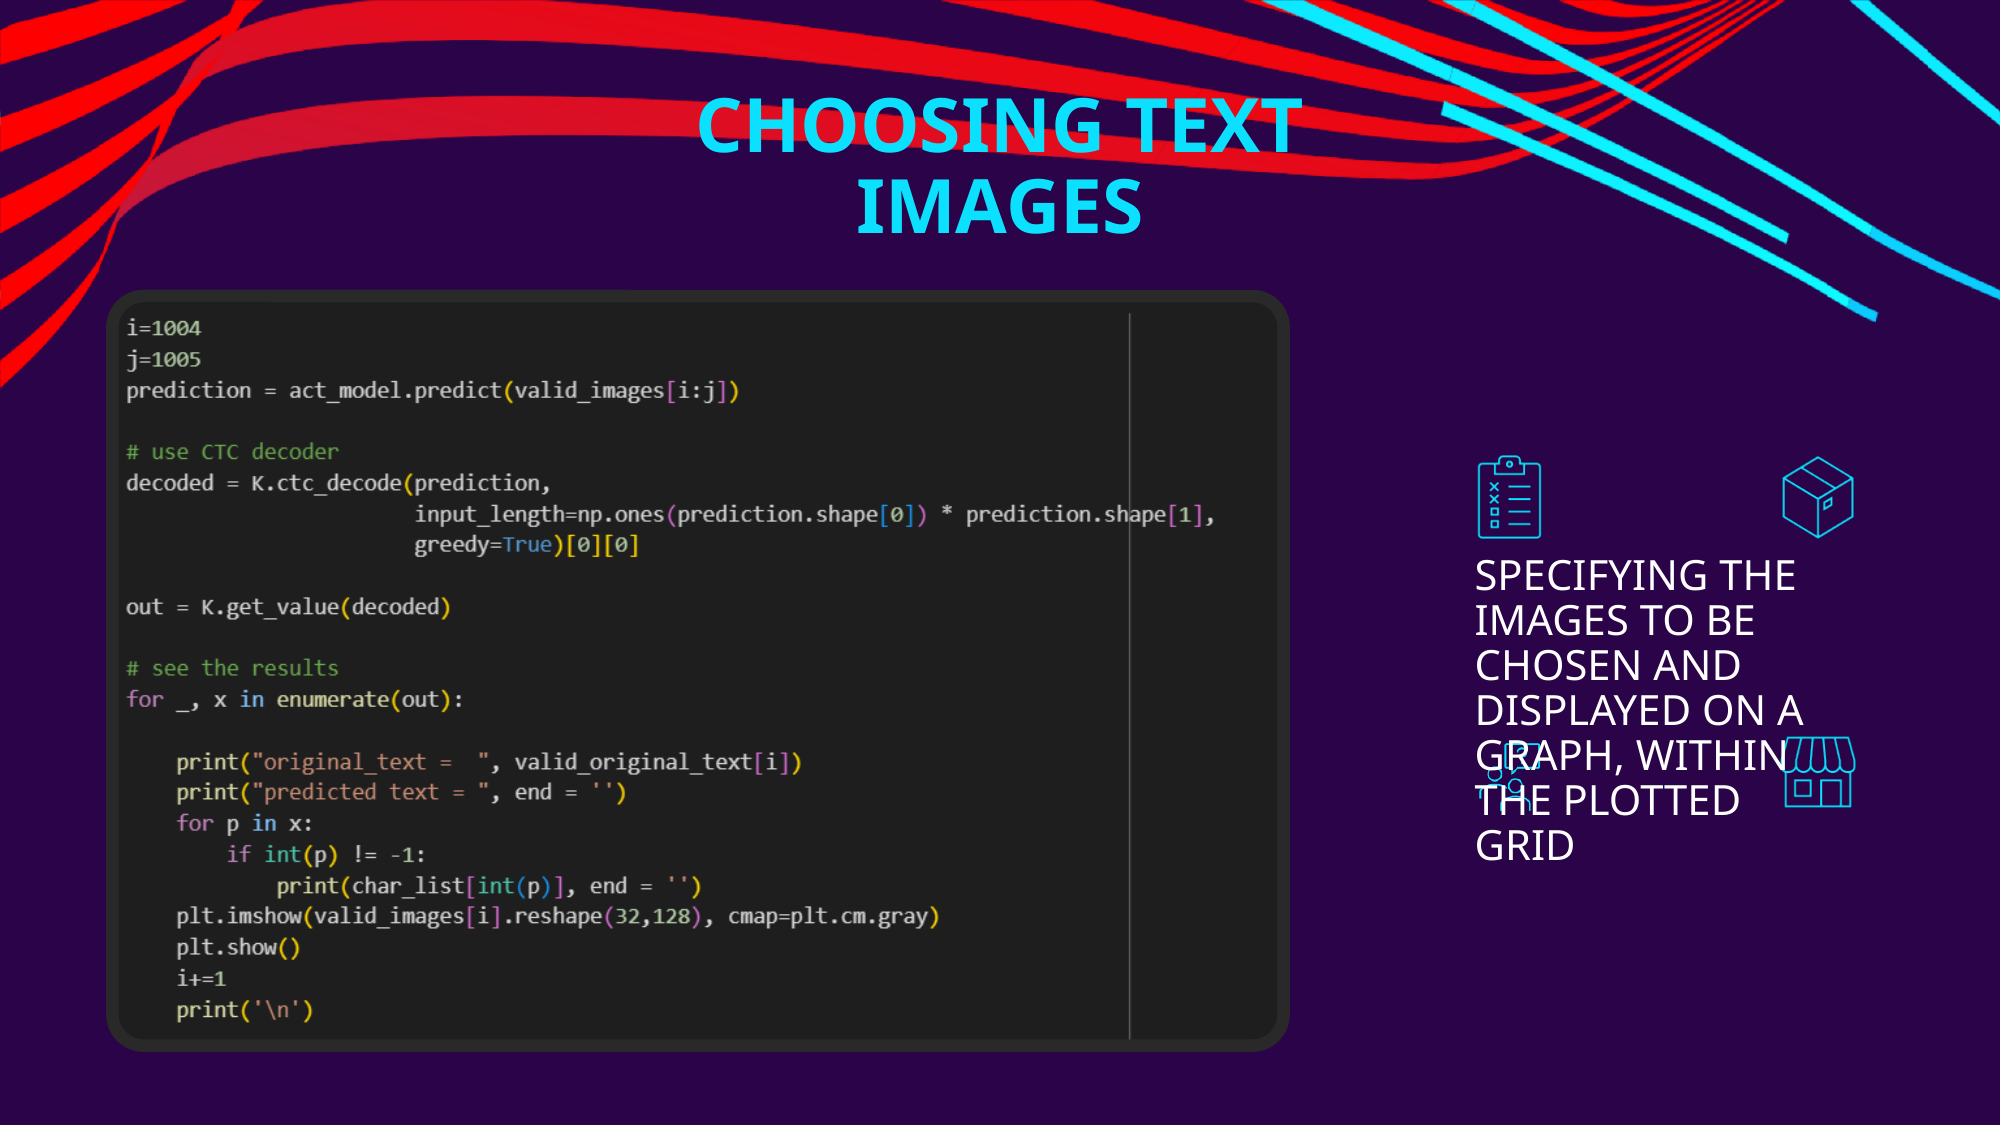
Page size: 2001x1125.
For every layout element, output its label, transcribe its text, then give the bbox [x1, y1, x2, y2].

picture [0, 0, 2000, 1125]
picture [1873, 230, 1885, 237]
list SPECIFYING THE IMAGES TO BE CHOSEN AND DISPLAYED ON A GRAPH, WITHIN THE PLOTTED GRID [1459, 546, 1867, 738]
title CHOOSING TEXT IMAGES [551, 144, 1449, 258]
